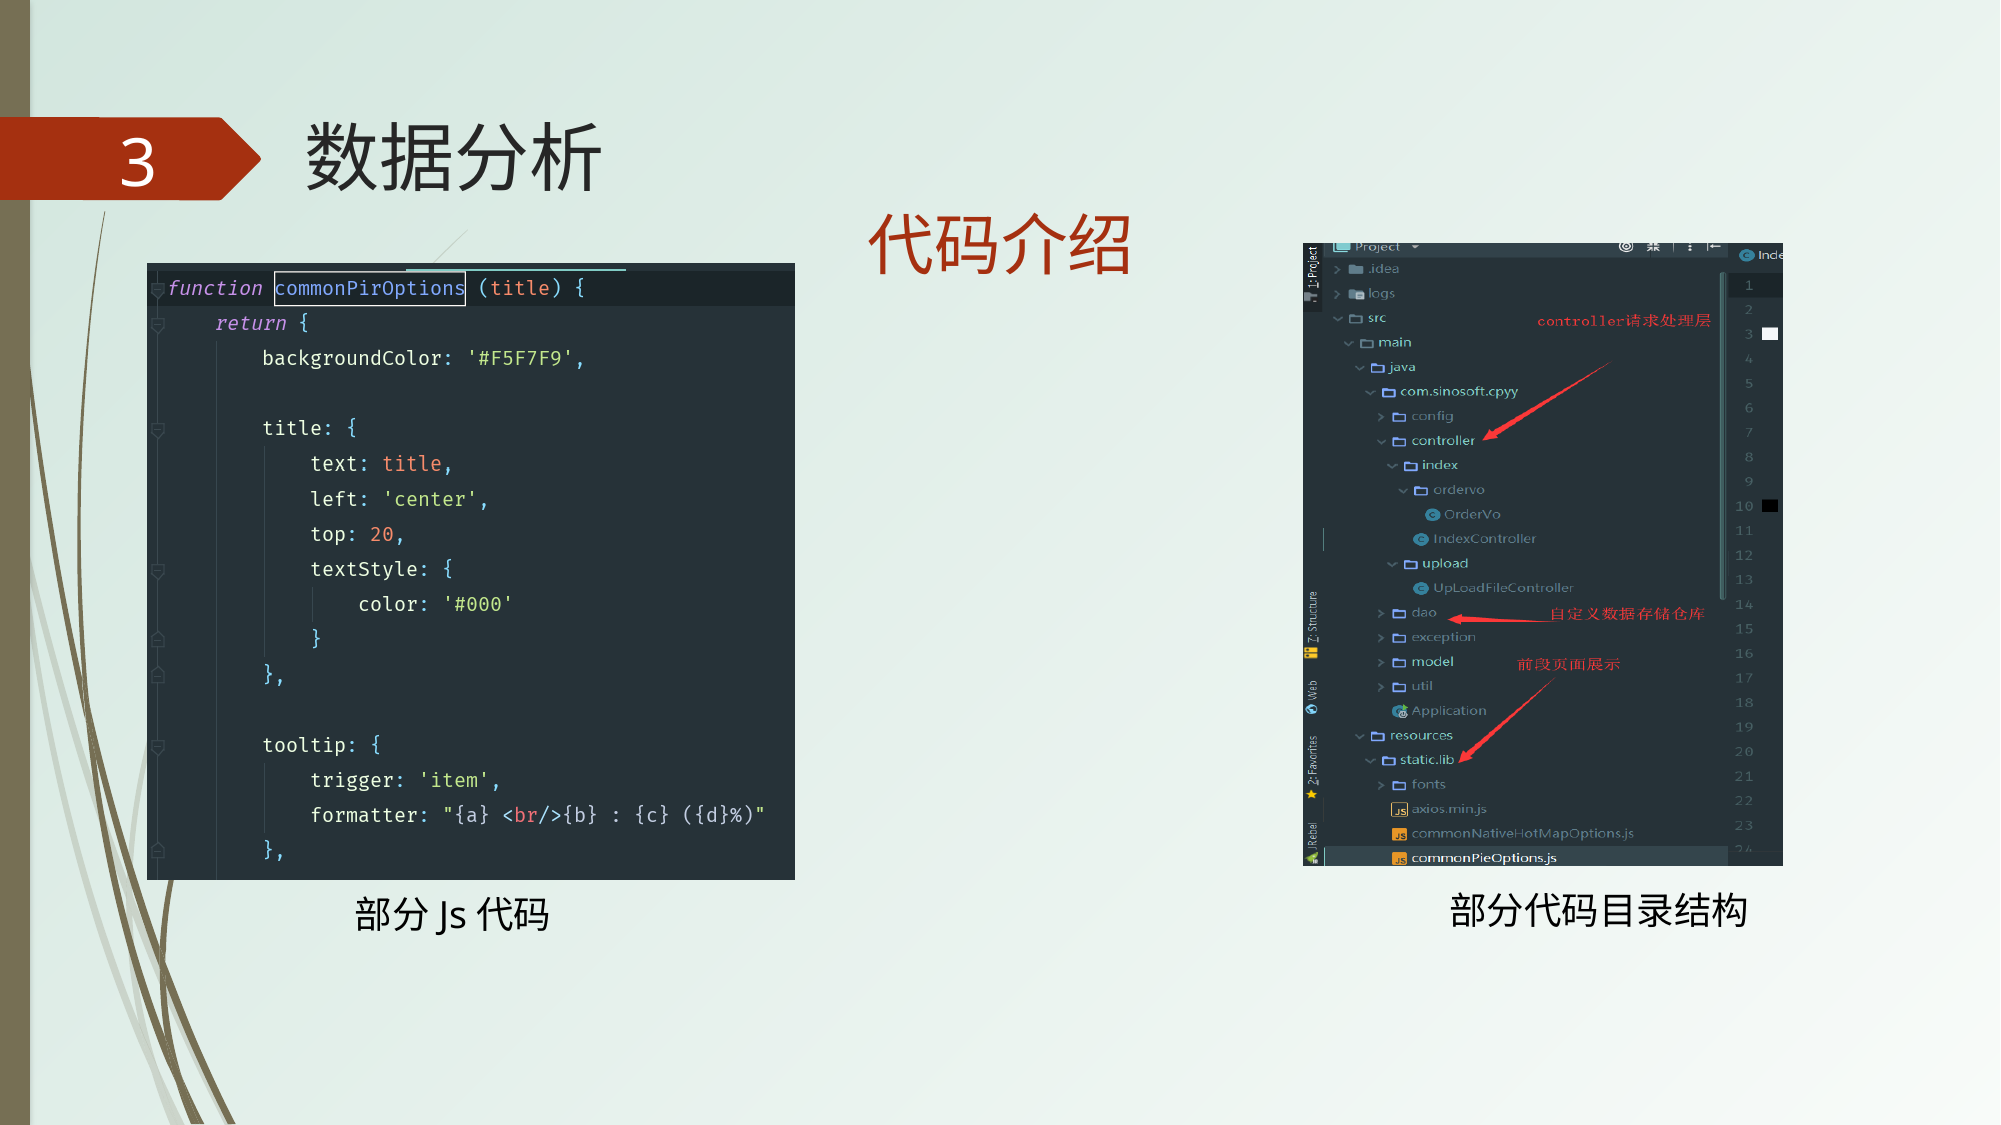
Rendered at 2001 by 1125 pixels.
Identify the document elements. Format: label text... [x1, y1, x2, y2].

picture [1303, 243, 1783, 866]
title 数据分析 [289, 102, 748, 210]
text_box 部分代码目录结构 [1434, 879, 1765, 940]
text_box 代码介绍 [852, 195, 1150, 291]
text_box 3 [104, 112, 189, 207]
picture [146, 262, 795, 880]
text_box 部分Js代码 [340, 889, 566, 944]
